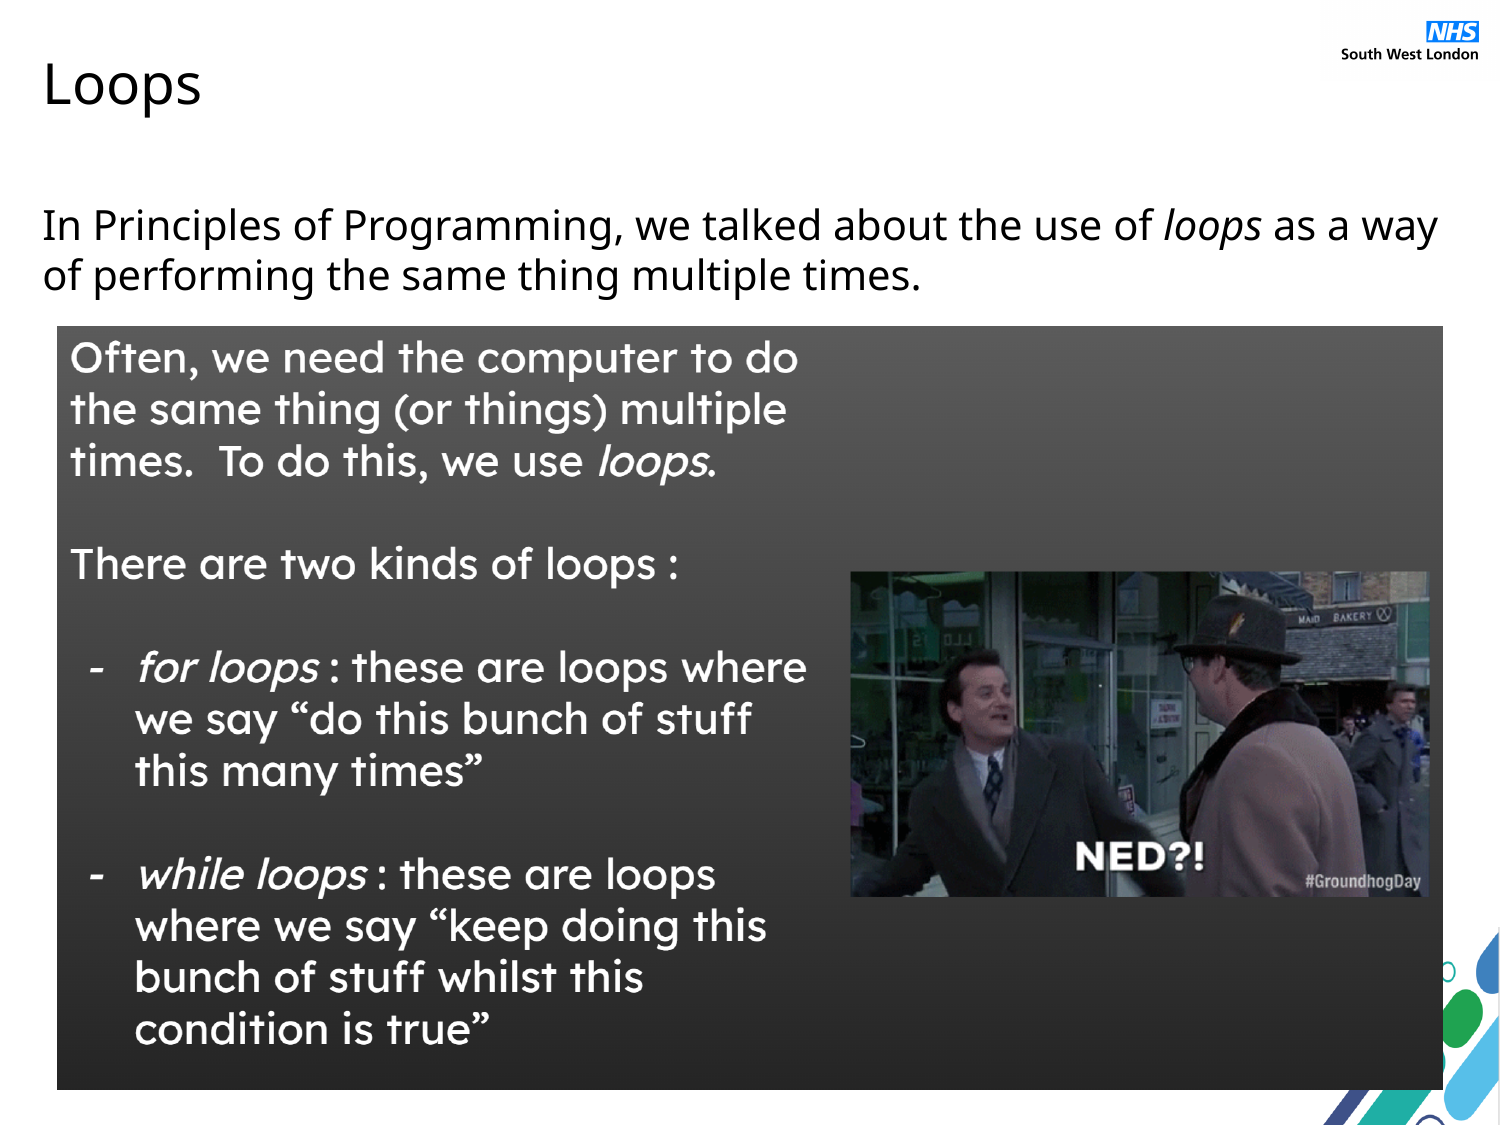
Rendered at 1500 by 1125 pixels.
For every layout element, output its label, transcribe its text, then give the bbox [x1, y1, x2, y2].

picture [57, 326, 1500, 1125]
text_box Loops [28, 34, 1246, 141]
text_box In Principles of Programming, we talked about the use of loops as a way of performing the same thing multiple times. [28, 185, 1479, 316]
picture [1320, 0, 1500, 81]
